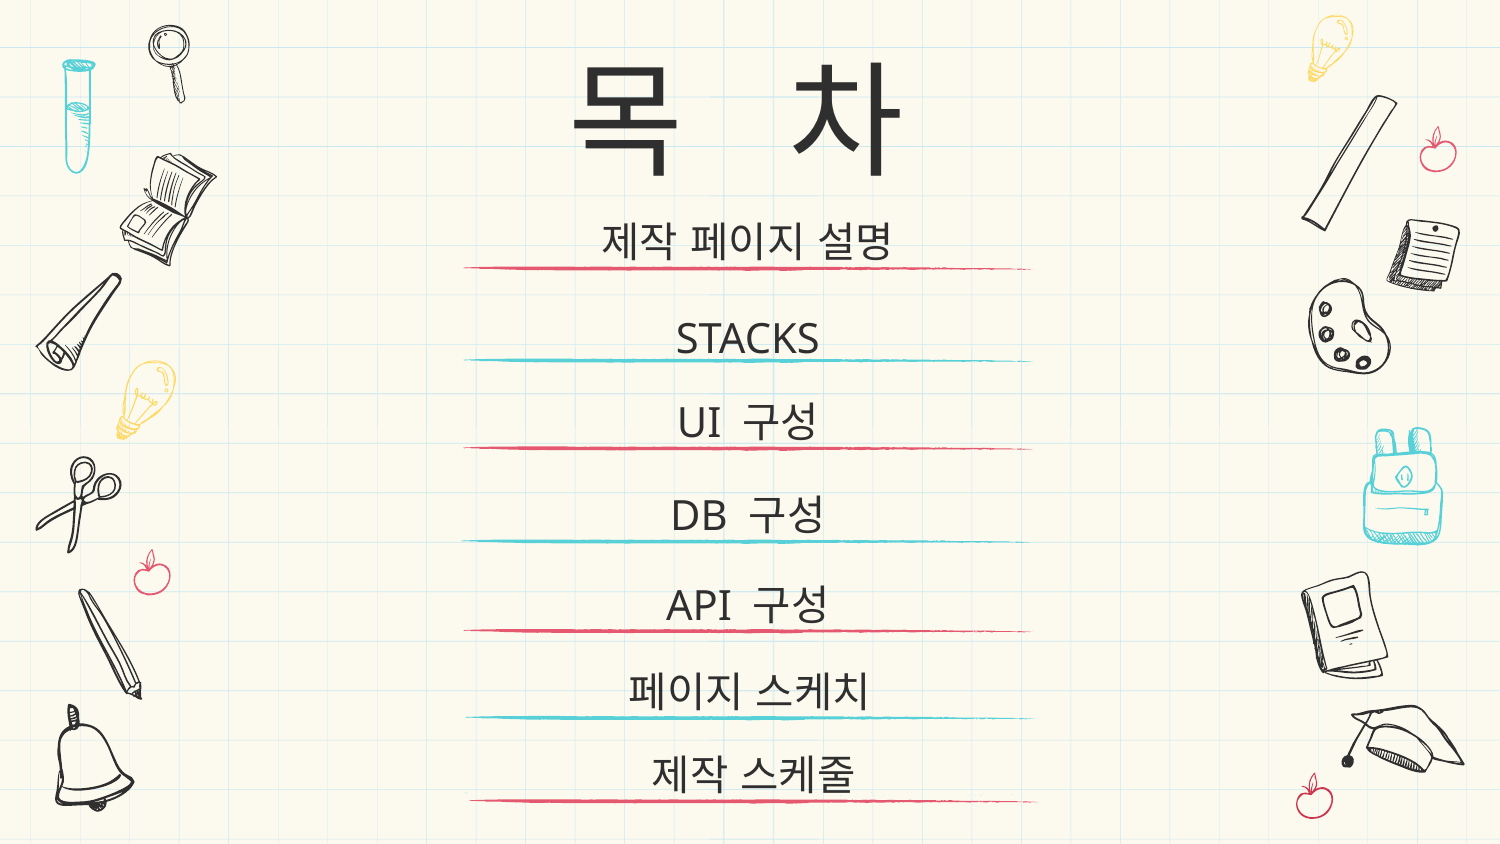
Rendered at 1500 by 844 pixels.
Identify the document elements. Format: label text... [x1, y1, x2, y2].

subtitle STACKS [390, 296, 1106, 373]
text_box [462, 358, 1034, 364]
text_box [390, 563, 1106, 650]
title 목 차 [278, 47, 1230, 186]
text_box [395, 733, 1112, 844]
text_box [390, 380, 1106, 473]
subtitle 제작 페이지 설명 [390, 200, 1106, 296]
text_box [462, 266, 1034, 272]
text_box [392, 650, 1108, 734]
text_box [390, 473, 1106, 562]
